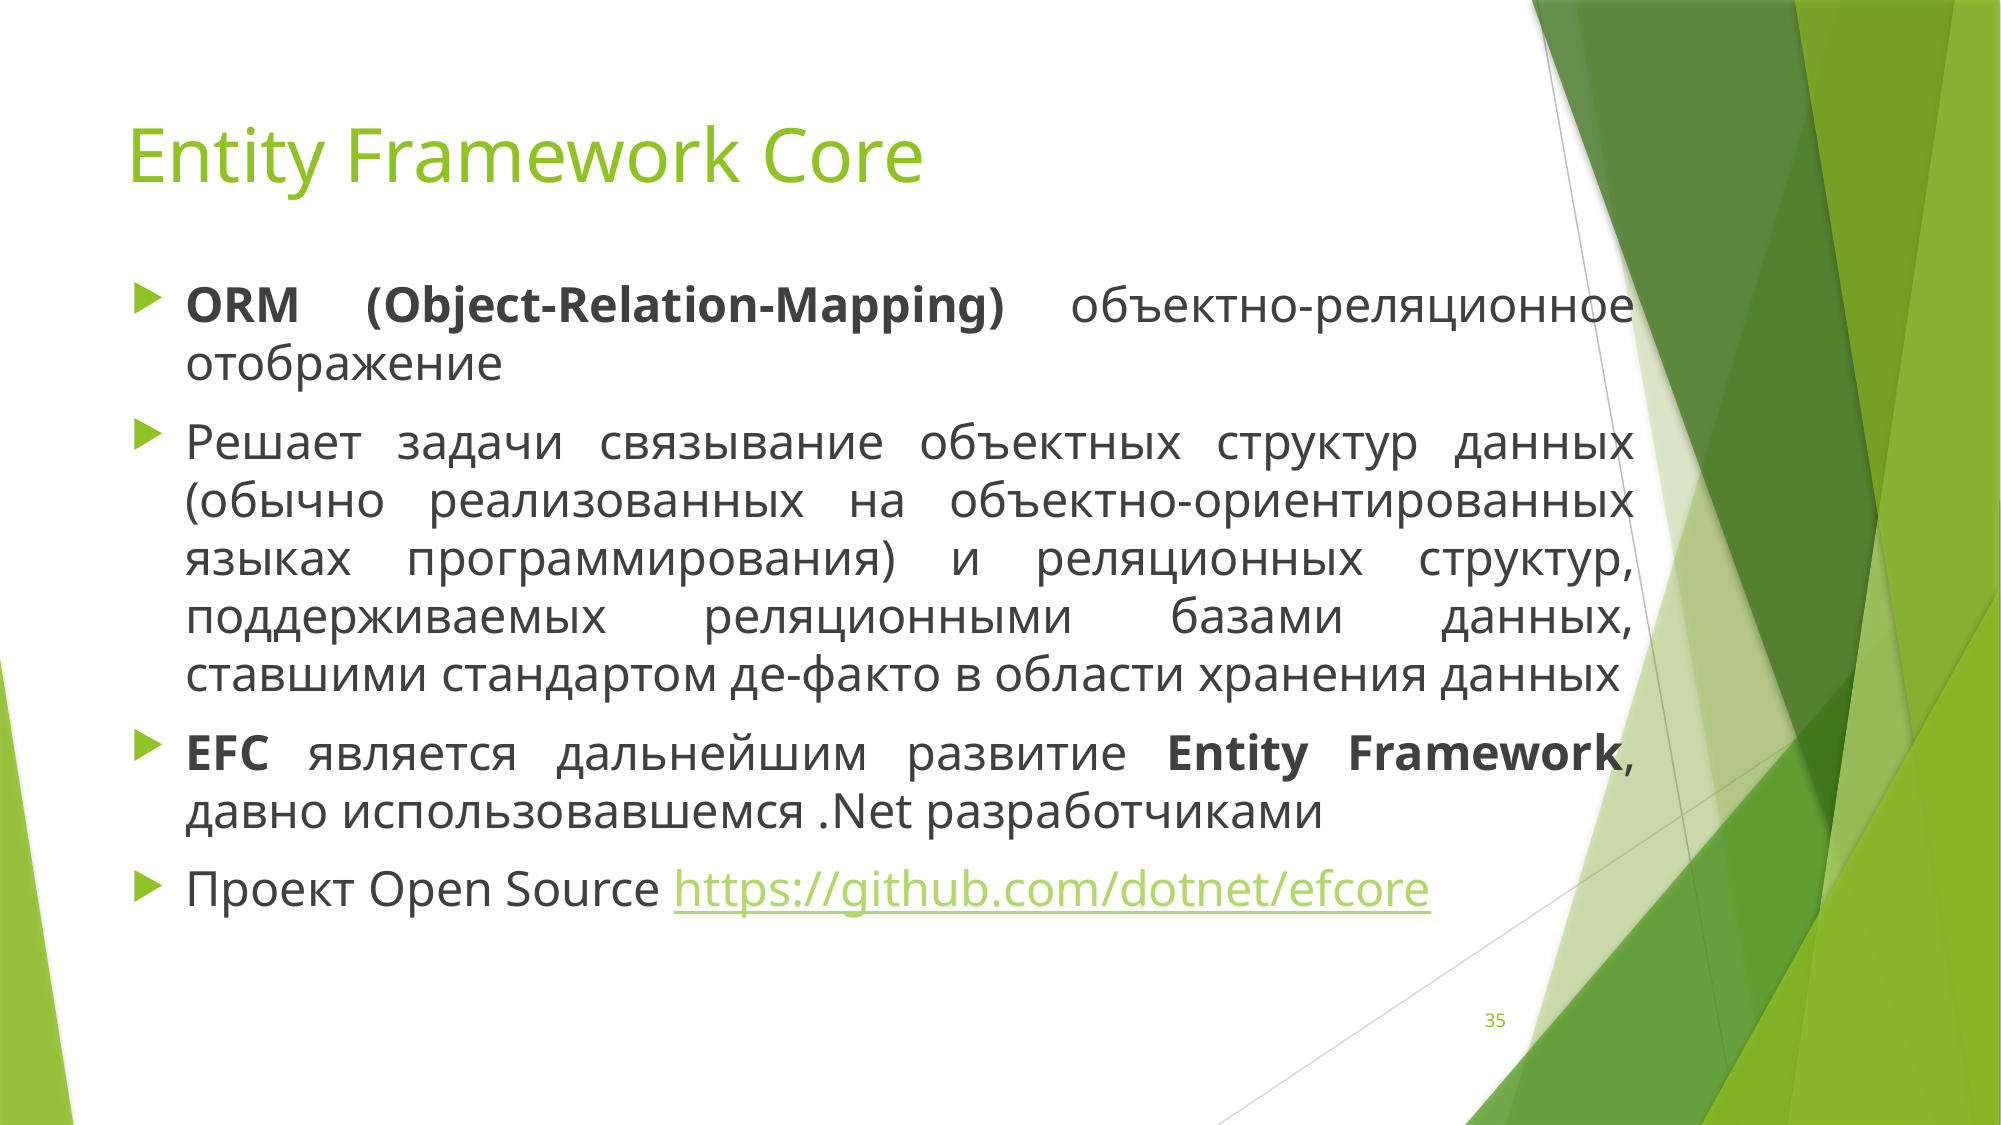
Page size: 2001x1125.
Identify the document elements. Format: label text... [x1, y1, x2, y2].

title Entity Framework Core [111, 99, 1522, 317]
slide_number 35 [1409, 991, 1522, 1051]
list ORM (Object-Relation-Mapping) объектно-реляционное отображение Решает задачи связывание объектных структур данных (обычно реализованных на объектно-ориентированных языках программирования) и реляционных структур, поддерживаемых реляционными базами данных, ставшими стандартом де-факто в области хранения данных EFC является дальнейшим развитие Entity Framework, давно использовавшемся .Net разработчиками Проект Open Source https://github.com/dotnet/efcore [115, 266, 1652, 978]
